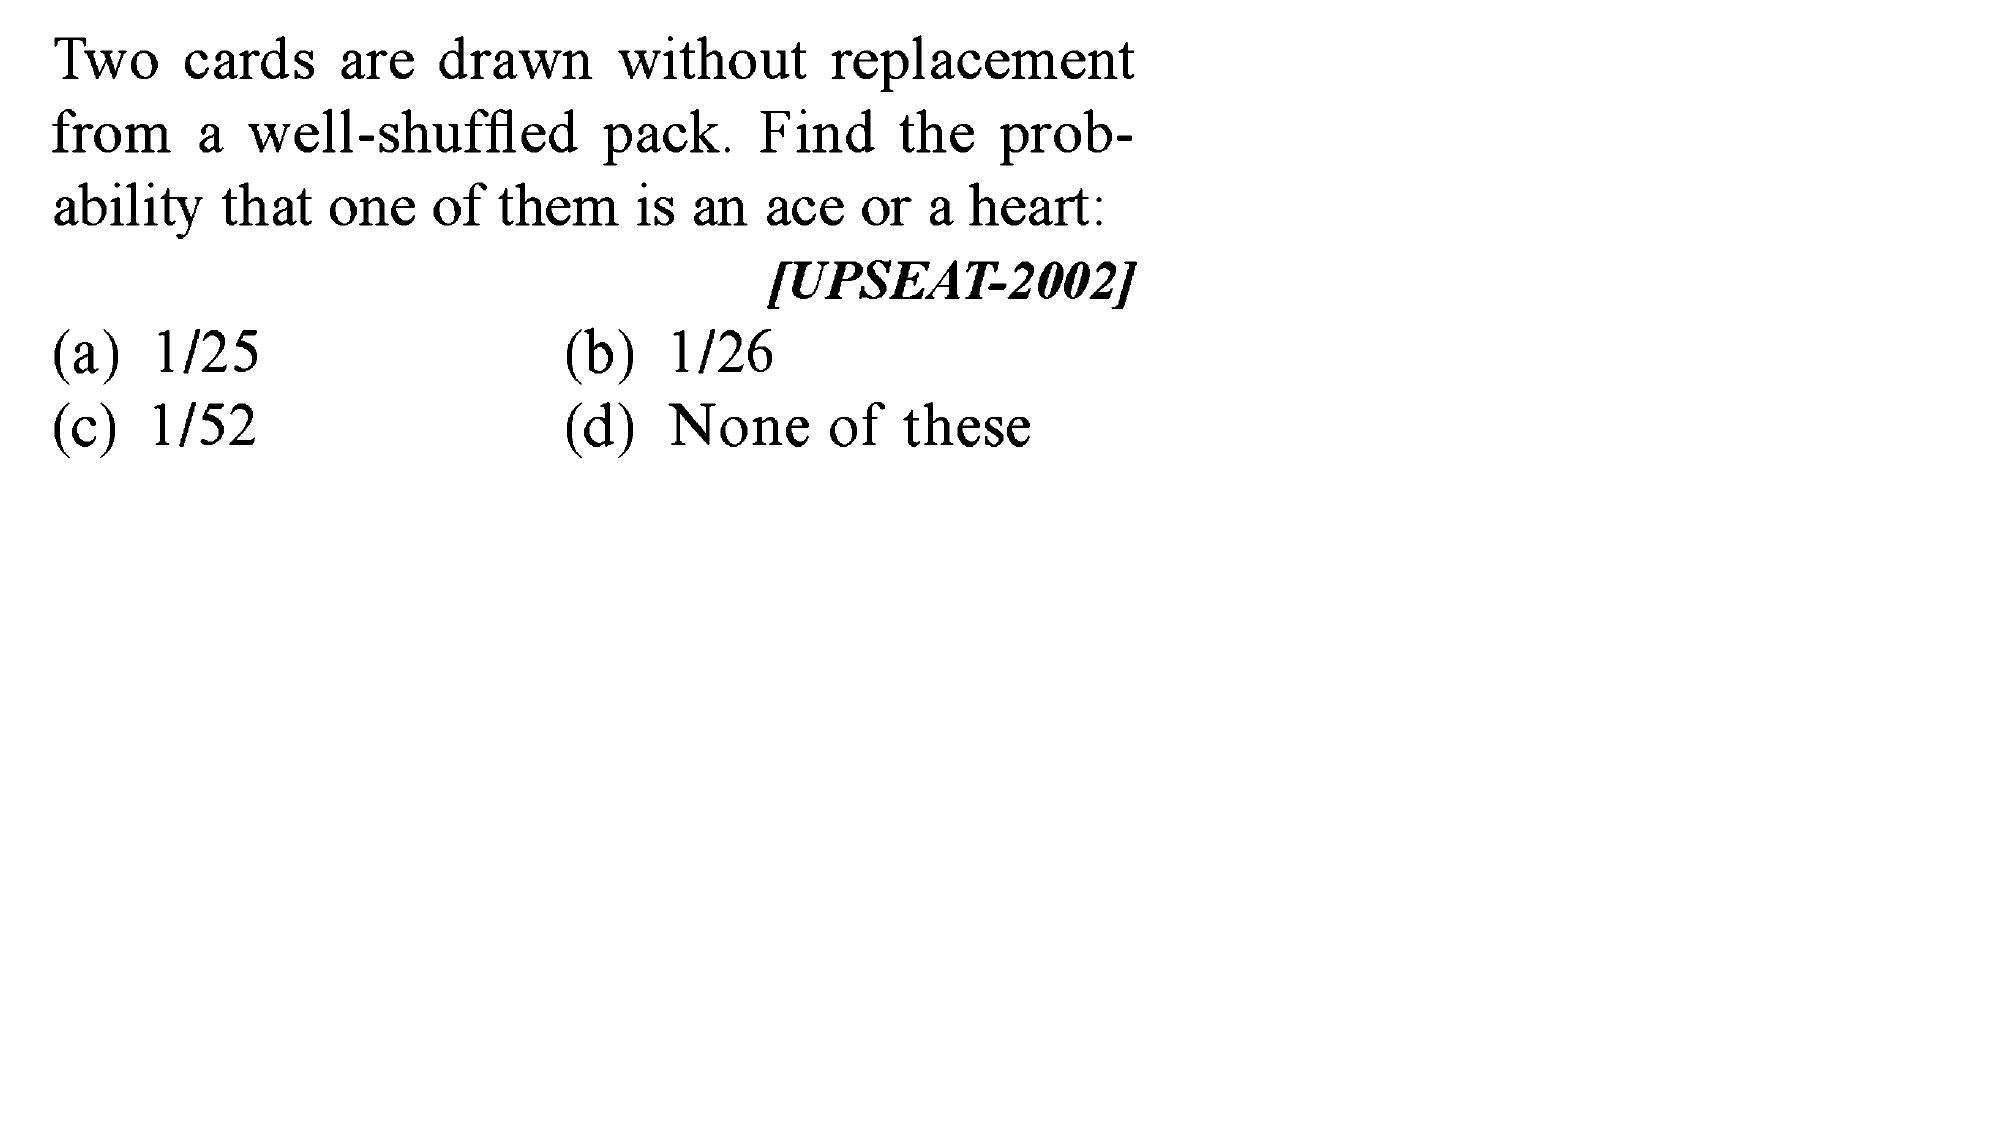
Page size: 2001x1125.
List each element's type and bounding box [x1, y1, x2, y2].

picture [25, 0, 1199, 483]
